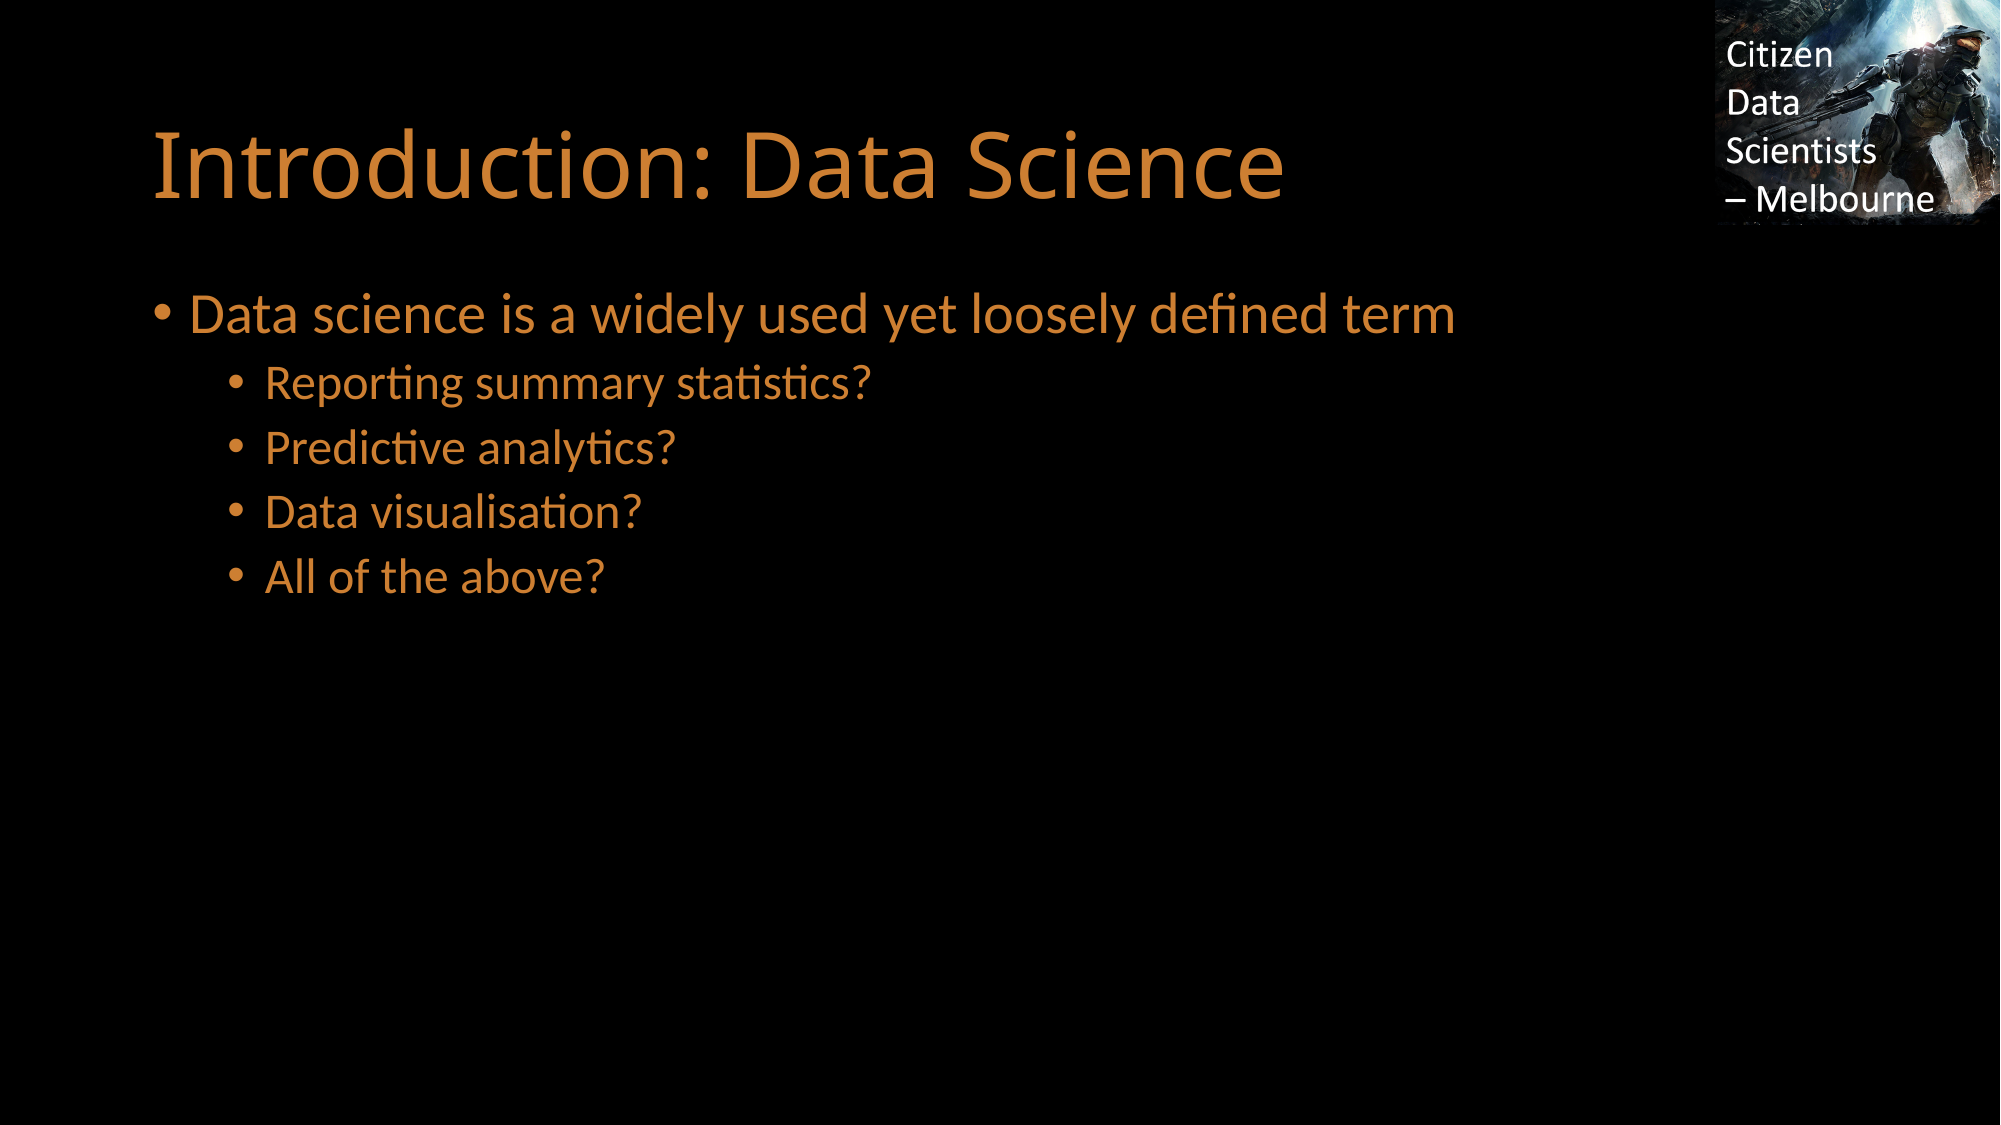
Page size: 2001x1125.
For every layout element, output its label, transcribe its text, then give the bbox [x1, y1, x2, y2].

title Introduction: Data Science [137, 59, 1863, 276]
list Data science is a widely used yet loosely defined term Reporting summary statistics? Predictive analytics? Data visualisation? All of the above? [137, 276, 1863, 990]
picture [1715, 0, 2000, 225]
